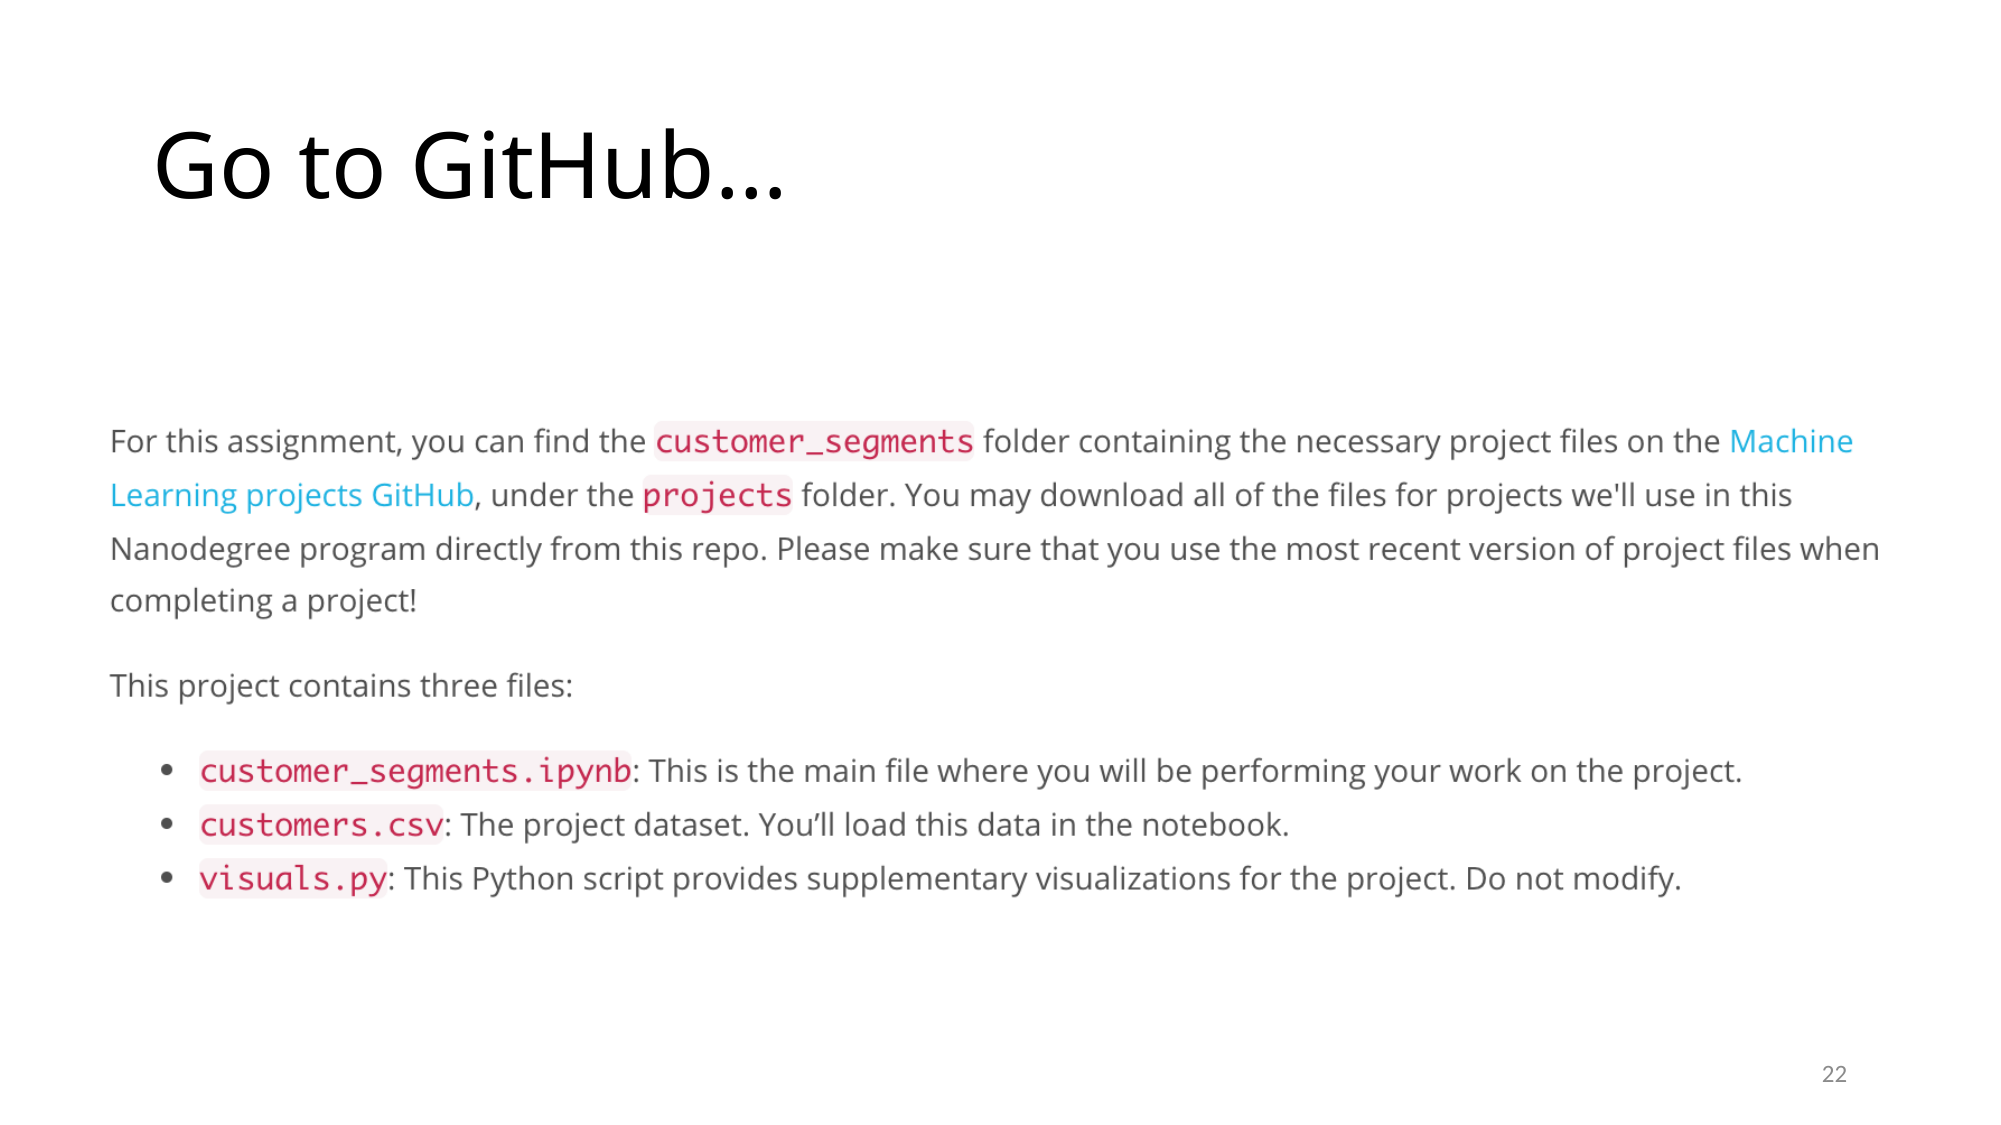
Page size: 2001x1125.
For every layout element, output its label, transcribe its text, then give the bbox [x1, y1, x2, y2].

title Go to GitHub… [137, 59, 1863, 278]
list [94, 412, 1906, 912]
slide_number 22 [1412, 1042, 1863, 1103]
